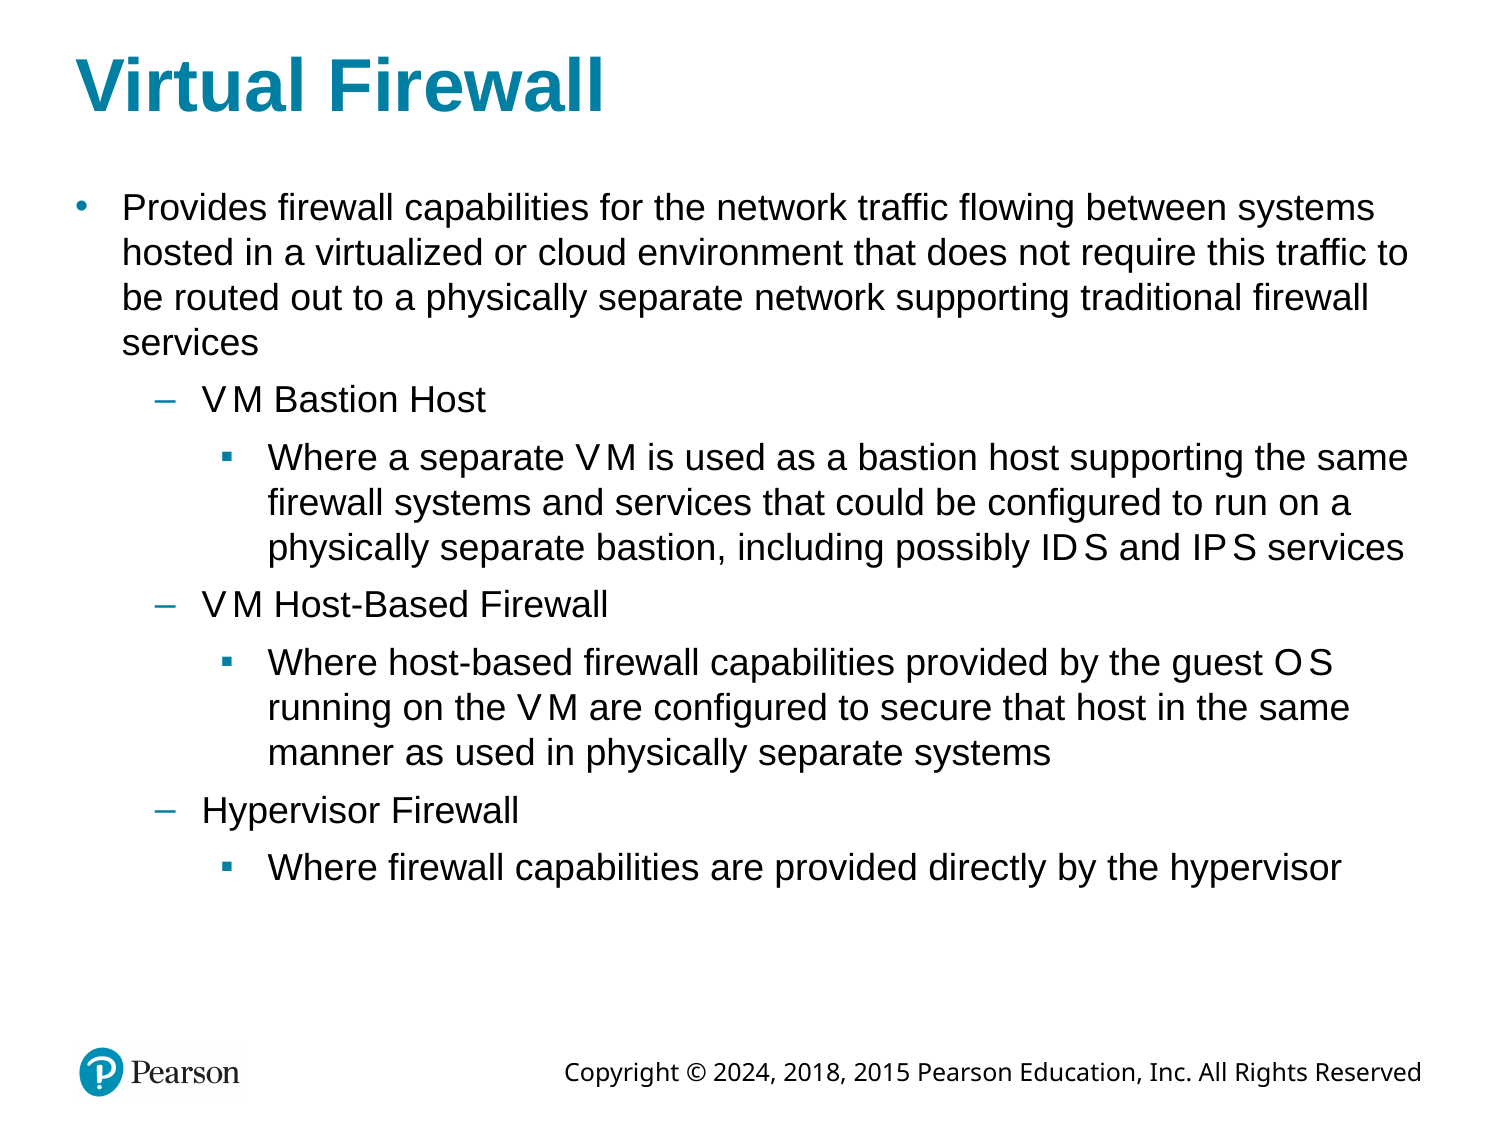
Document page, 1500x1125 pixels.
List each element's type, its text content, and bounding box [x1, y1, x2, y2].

list Provides firewall capabilities for the network traffic flowing between systems hosted in a virtualized or cloud environment that does not require this traffic to be routed out to a physically separate network supporting traditional firewall services V M Bastion Host Where a separate V M is used as a bastion host supporting the same firewall systems and services that could be configured to run on a physically separate bastion, including possibly I D S and I P S services V M Host-Based Firewall Where host-based firewall capabilities provided by the guest O S running on the V M are configured to secure that host in the same manner as used in physically separate systems Hypervisor Firewall Where firewall capabilities are provided directly by the hypervisor [75, 179, 1425, 892]
picture [78, 1046, 241, 1098]
title Virtual Firewall [75, 0, 1425, 178]
